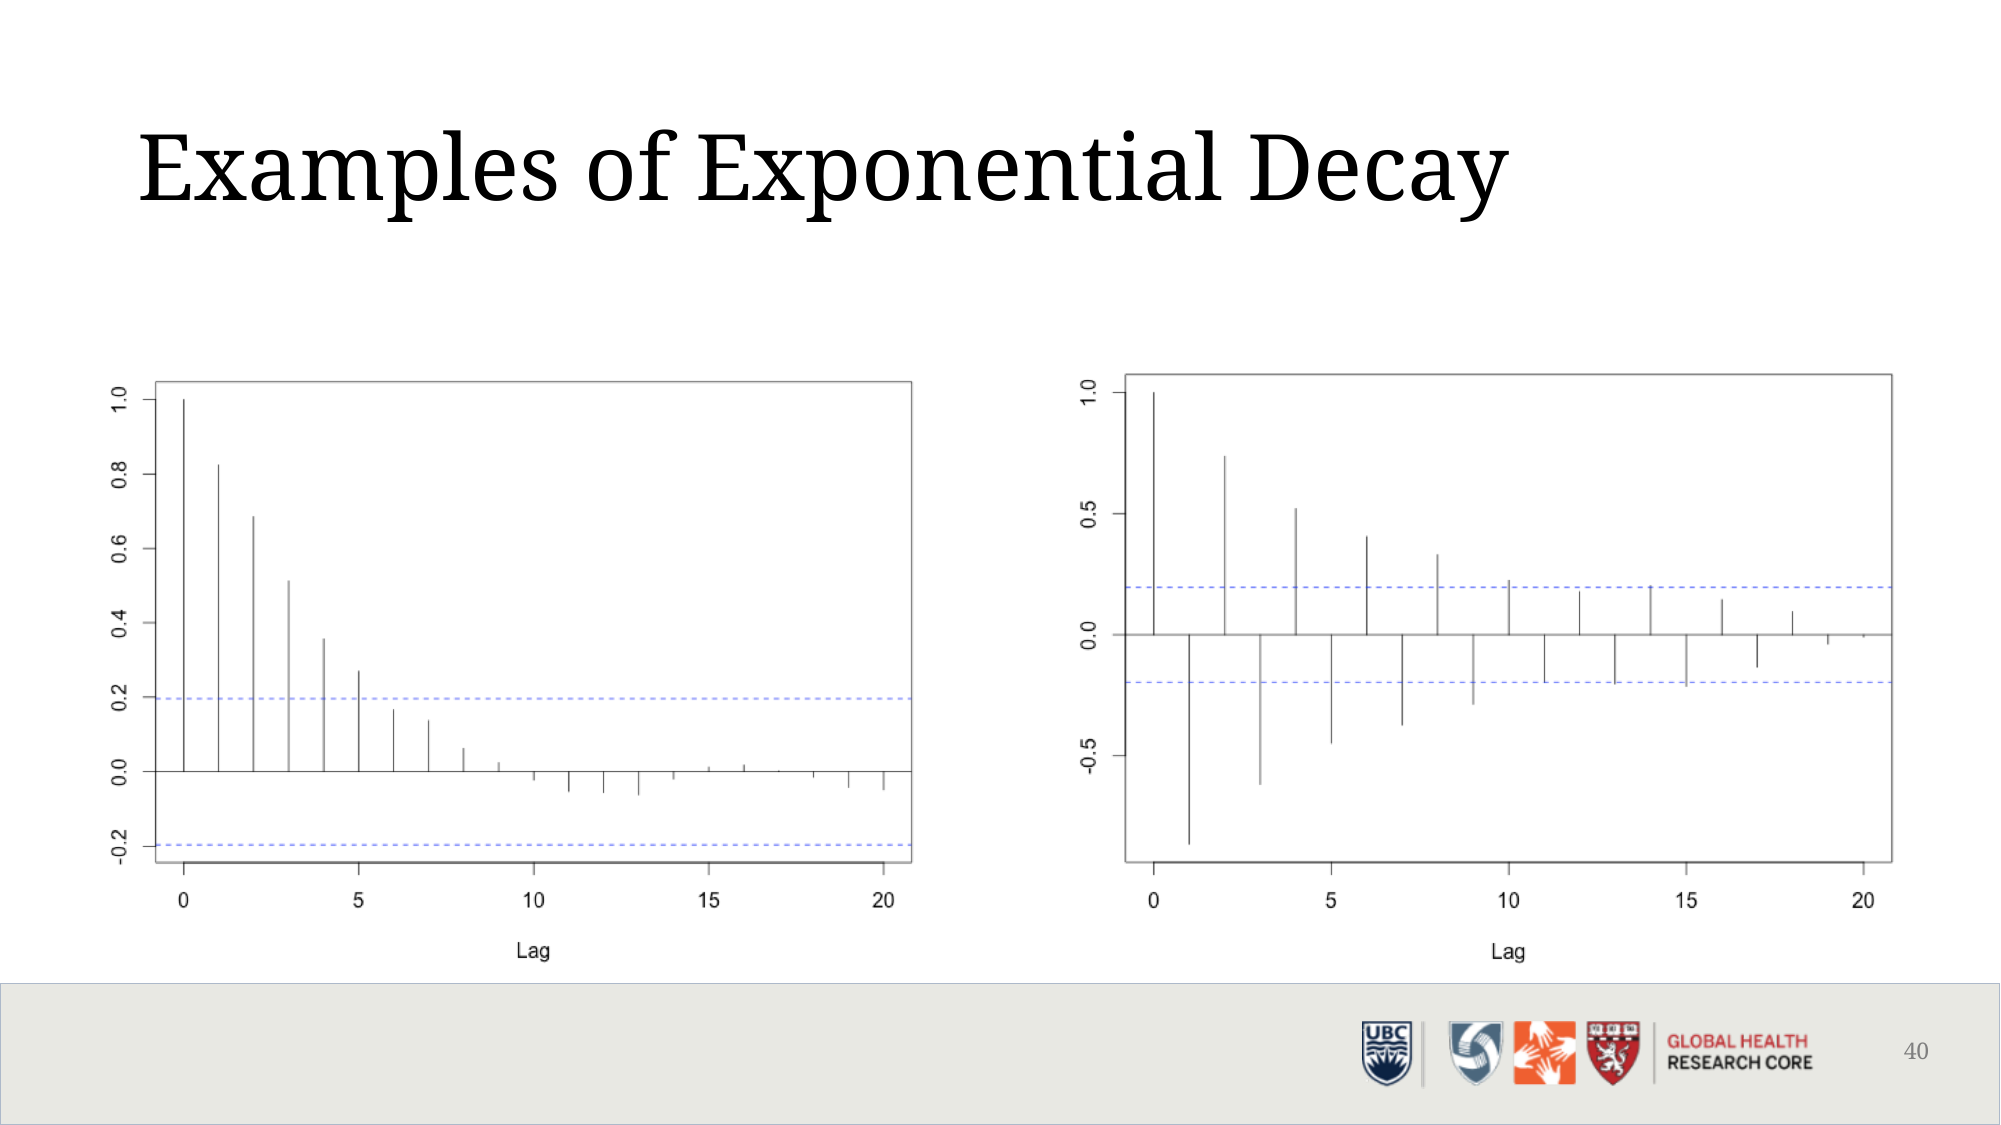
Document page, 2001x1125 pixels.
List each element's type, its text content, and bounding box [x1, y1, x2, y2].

title Examples of Exponential Decay [137, 59, 1863, 228]
picture [1068, 347, 1900, 978]
picture [99, 347, 926, 978]
picture [1362, 1021, 1859, 1114]
